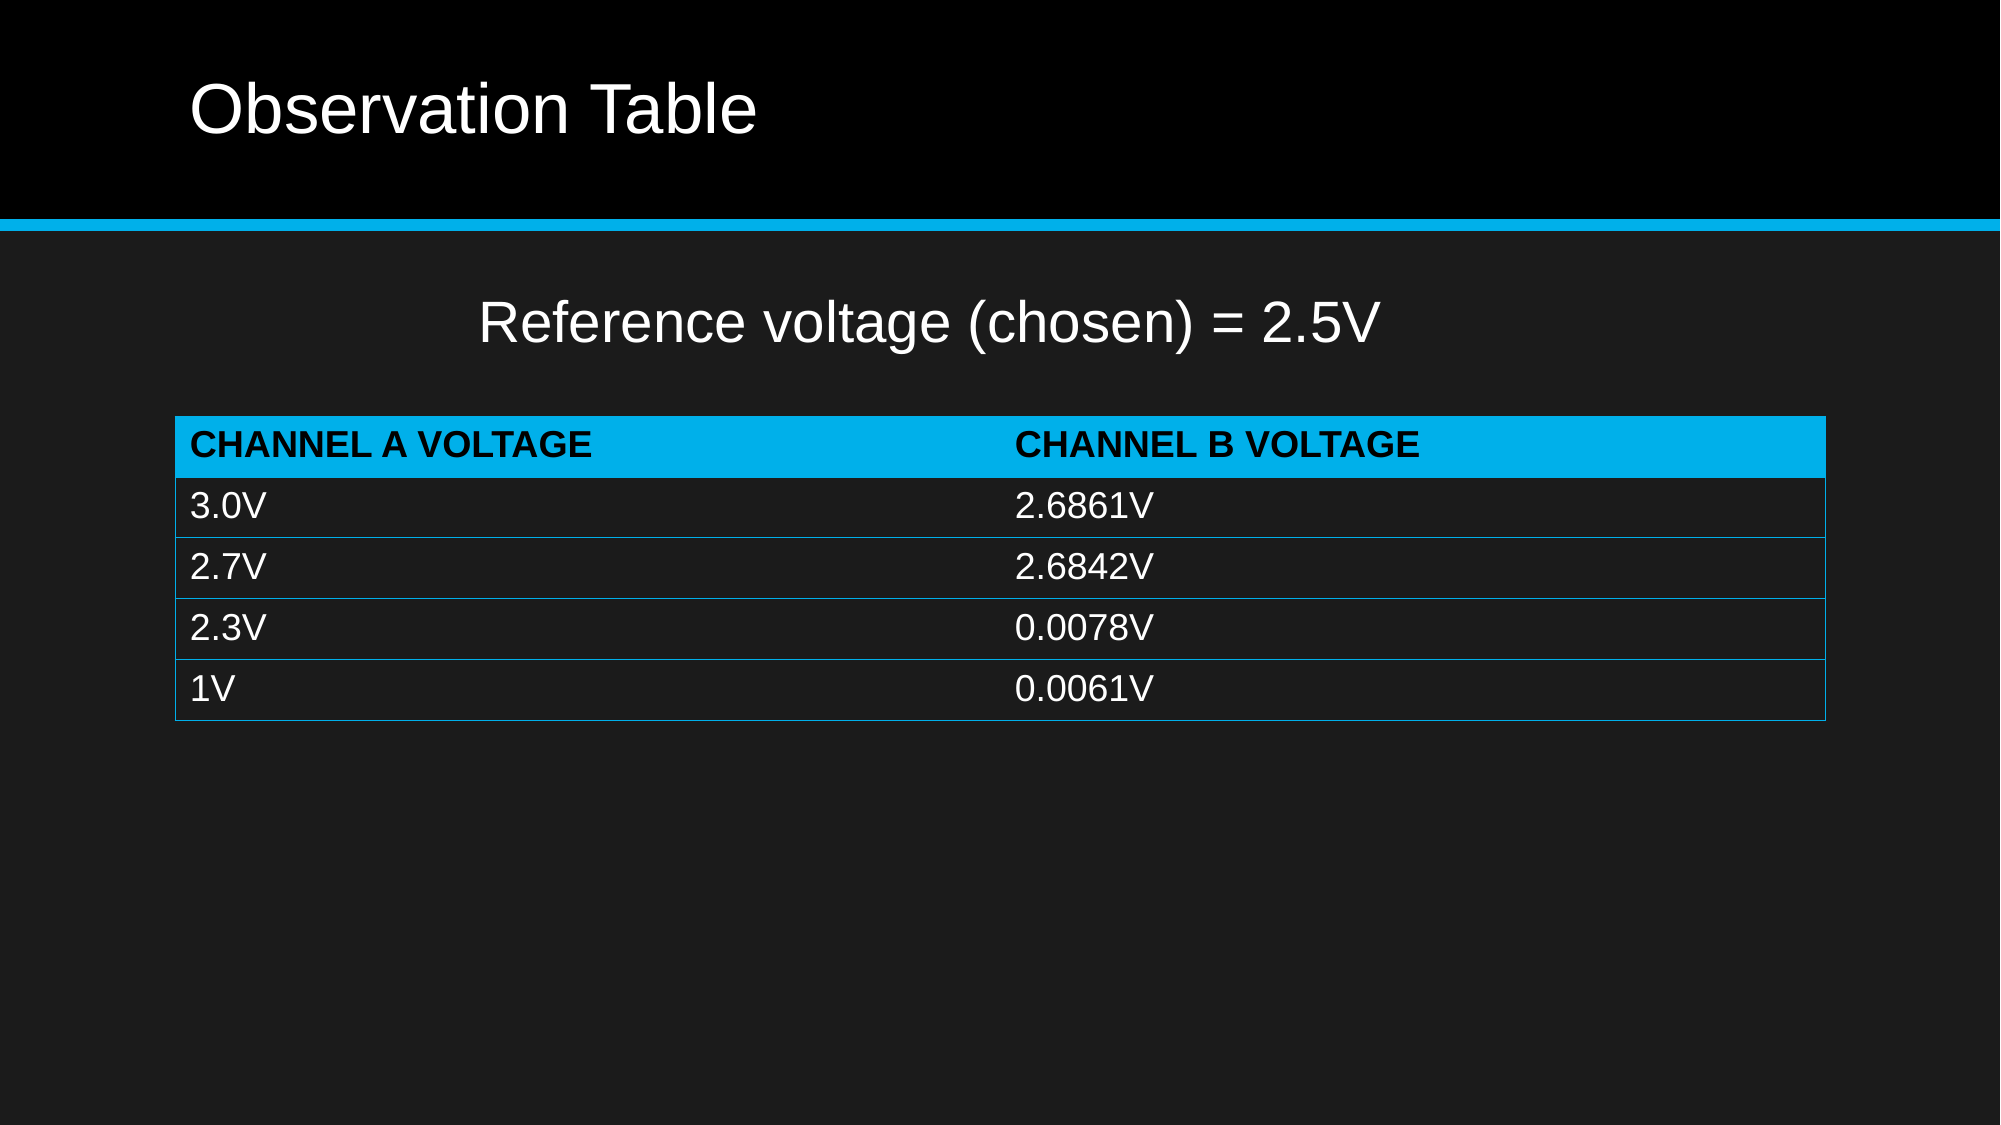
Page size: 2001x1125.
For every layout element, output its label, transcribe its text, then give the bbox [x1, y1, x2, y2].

title Observation Table [174, 20, 1825, 201]
table_header CHANNEL B VOLTAGE [1000, 417, 1825, 477]
table_cell 2.3V [176, 599, 1000, 659]
text_box Reference voltage (chosen) = 2.5V [407, 276, 1454, 362]
table_cell 2.6842V [1000, 538, 1825, 598]
table_cell 0.0061V [1000, 660, 1825, 720]
table_cell 1V [176, 660, 1000, 720]
table_cell 2.6861V [1000, 478, 1825, 537]
table_cell 0.0078V [1000, 599, 1825, 659]
table_cell 3.0V [176, 478, 1000, 537]
table_cell 2.7V [176, 538, 1000, 598]
table_header CHANNEL A VOLTAGE [176, 417, 1000, 477]
